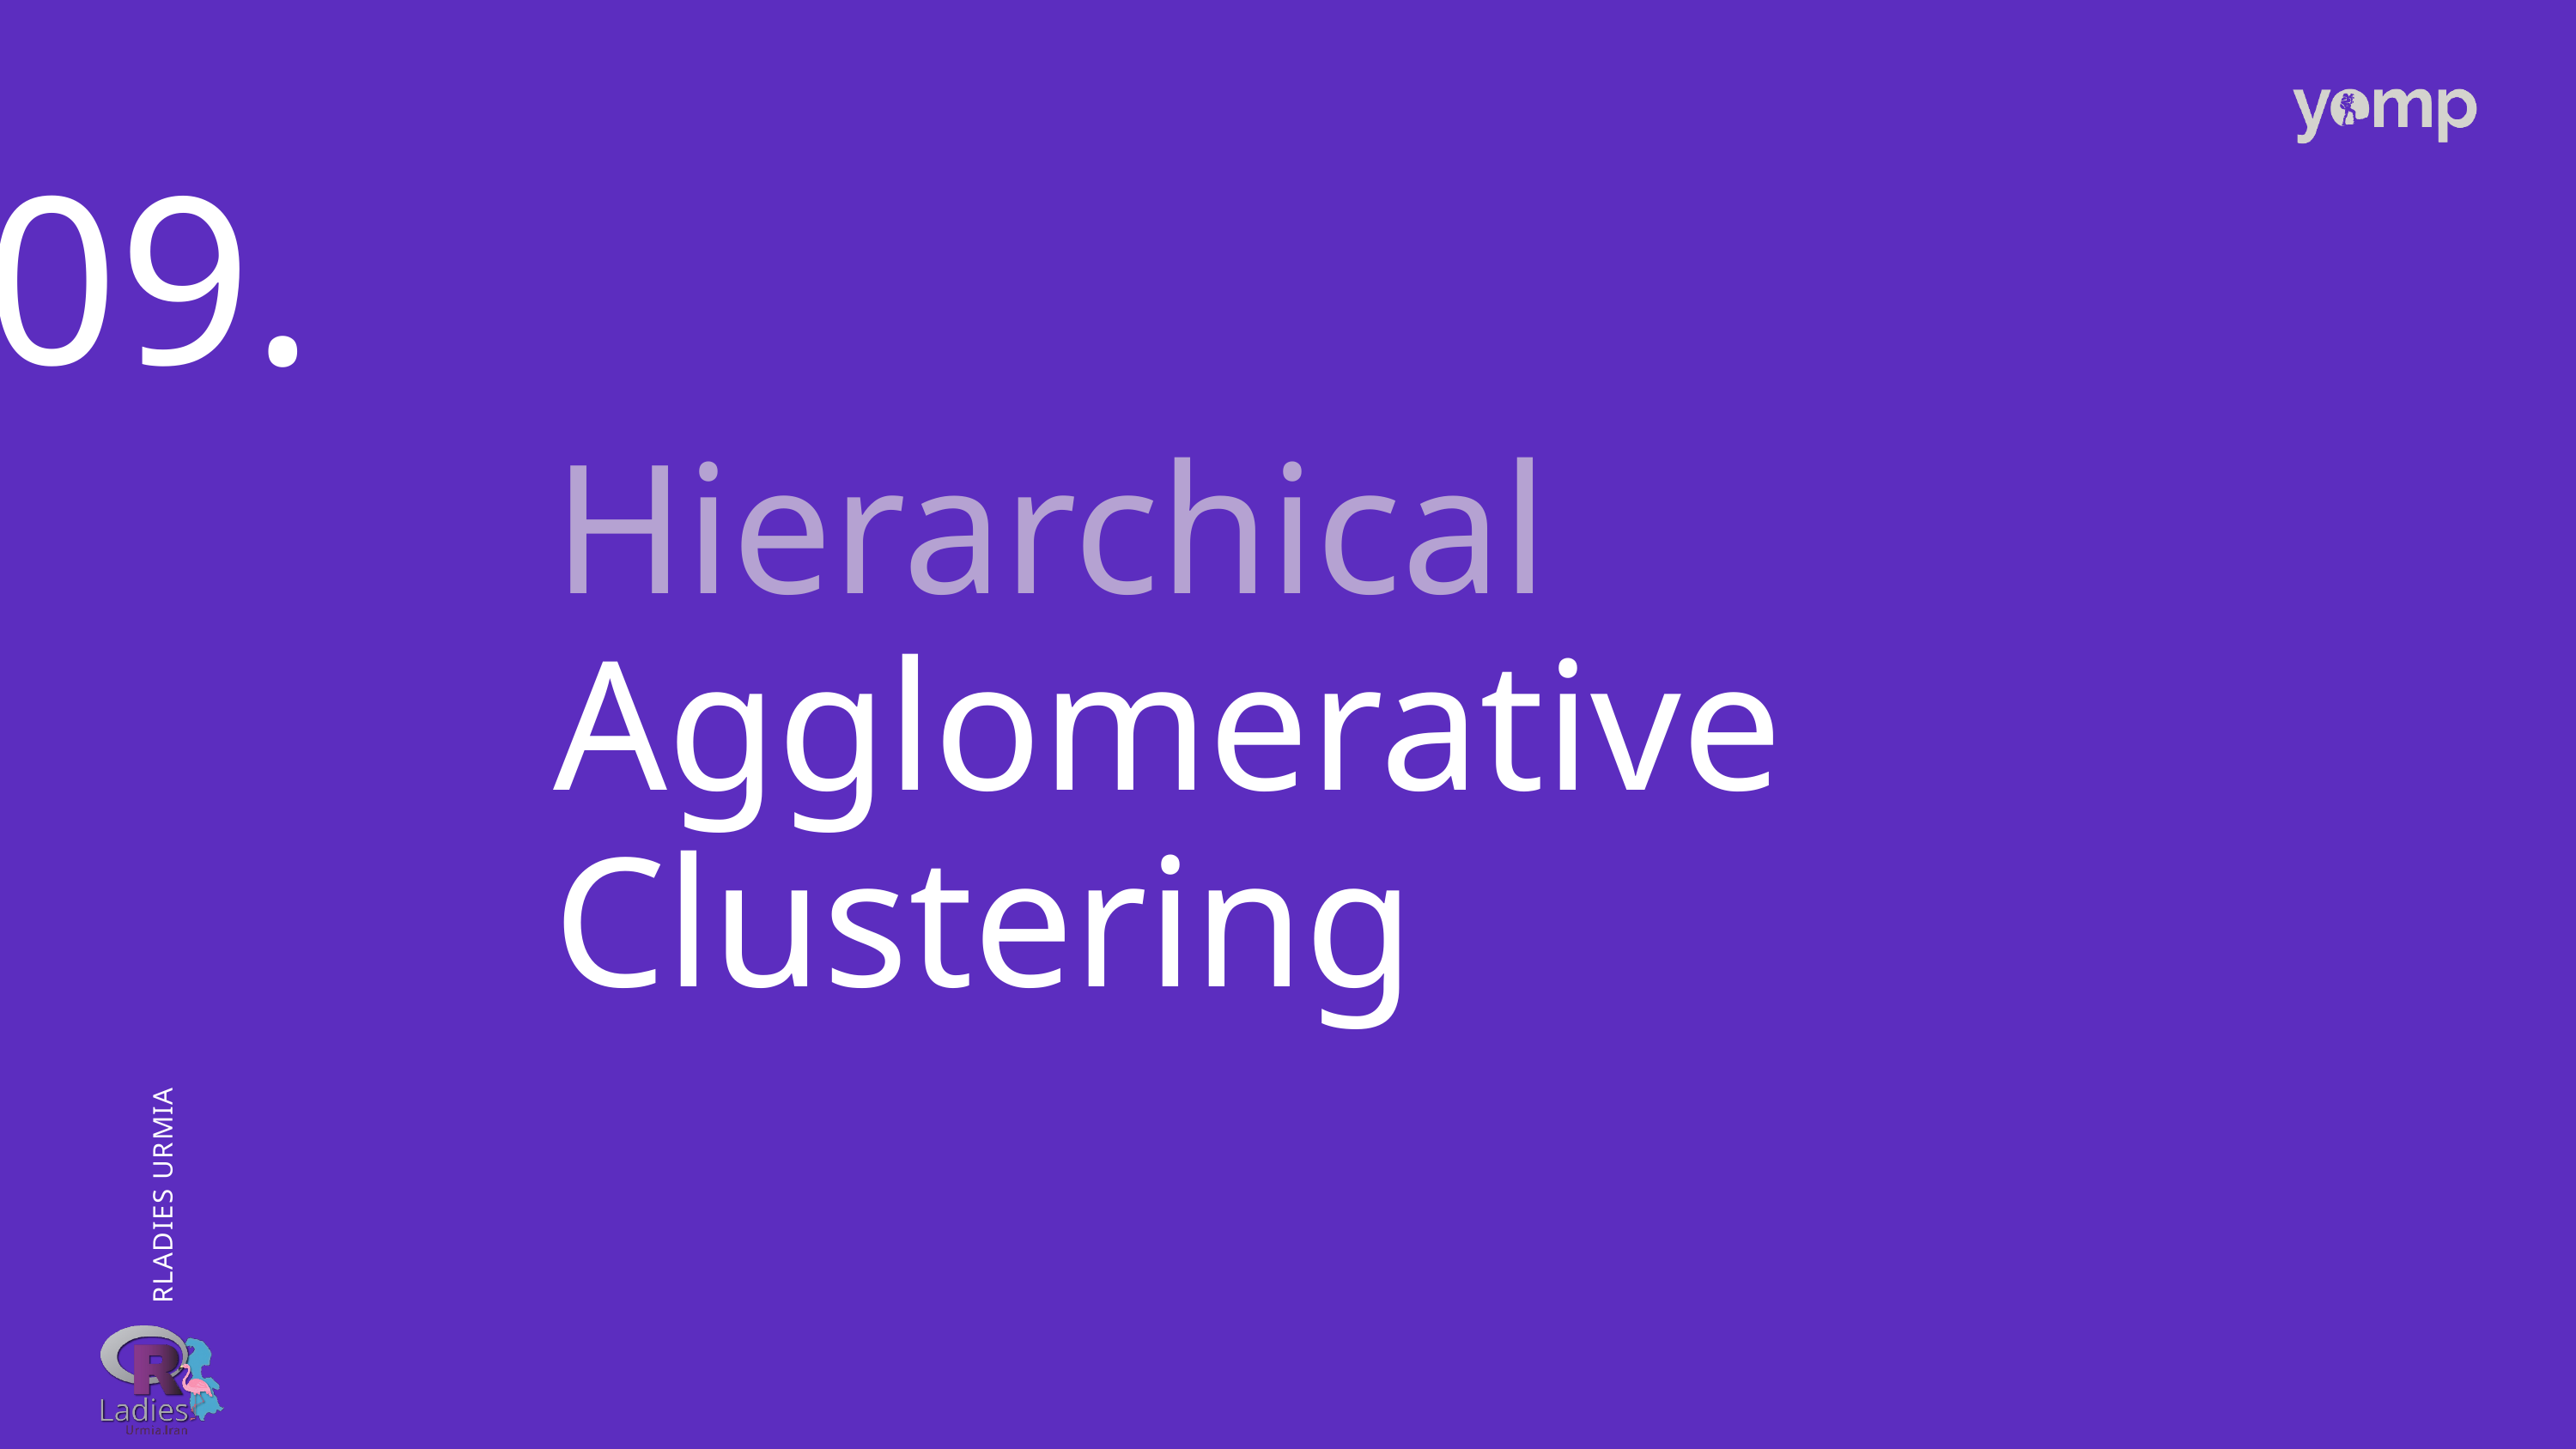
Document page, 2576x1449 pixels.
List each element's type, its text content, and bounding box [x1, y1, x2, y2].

picture [2258, 38, 2507, 181]
text_box 09. [0, 178, 333, 411]
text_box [91, 598, 231, 1449]
text_box Hierarchical Agglomerative Clustering [553, 432, 2023, 1023]
